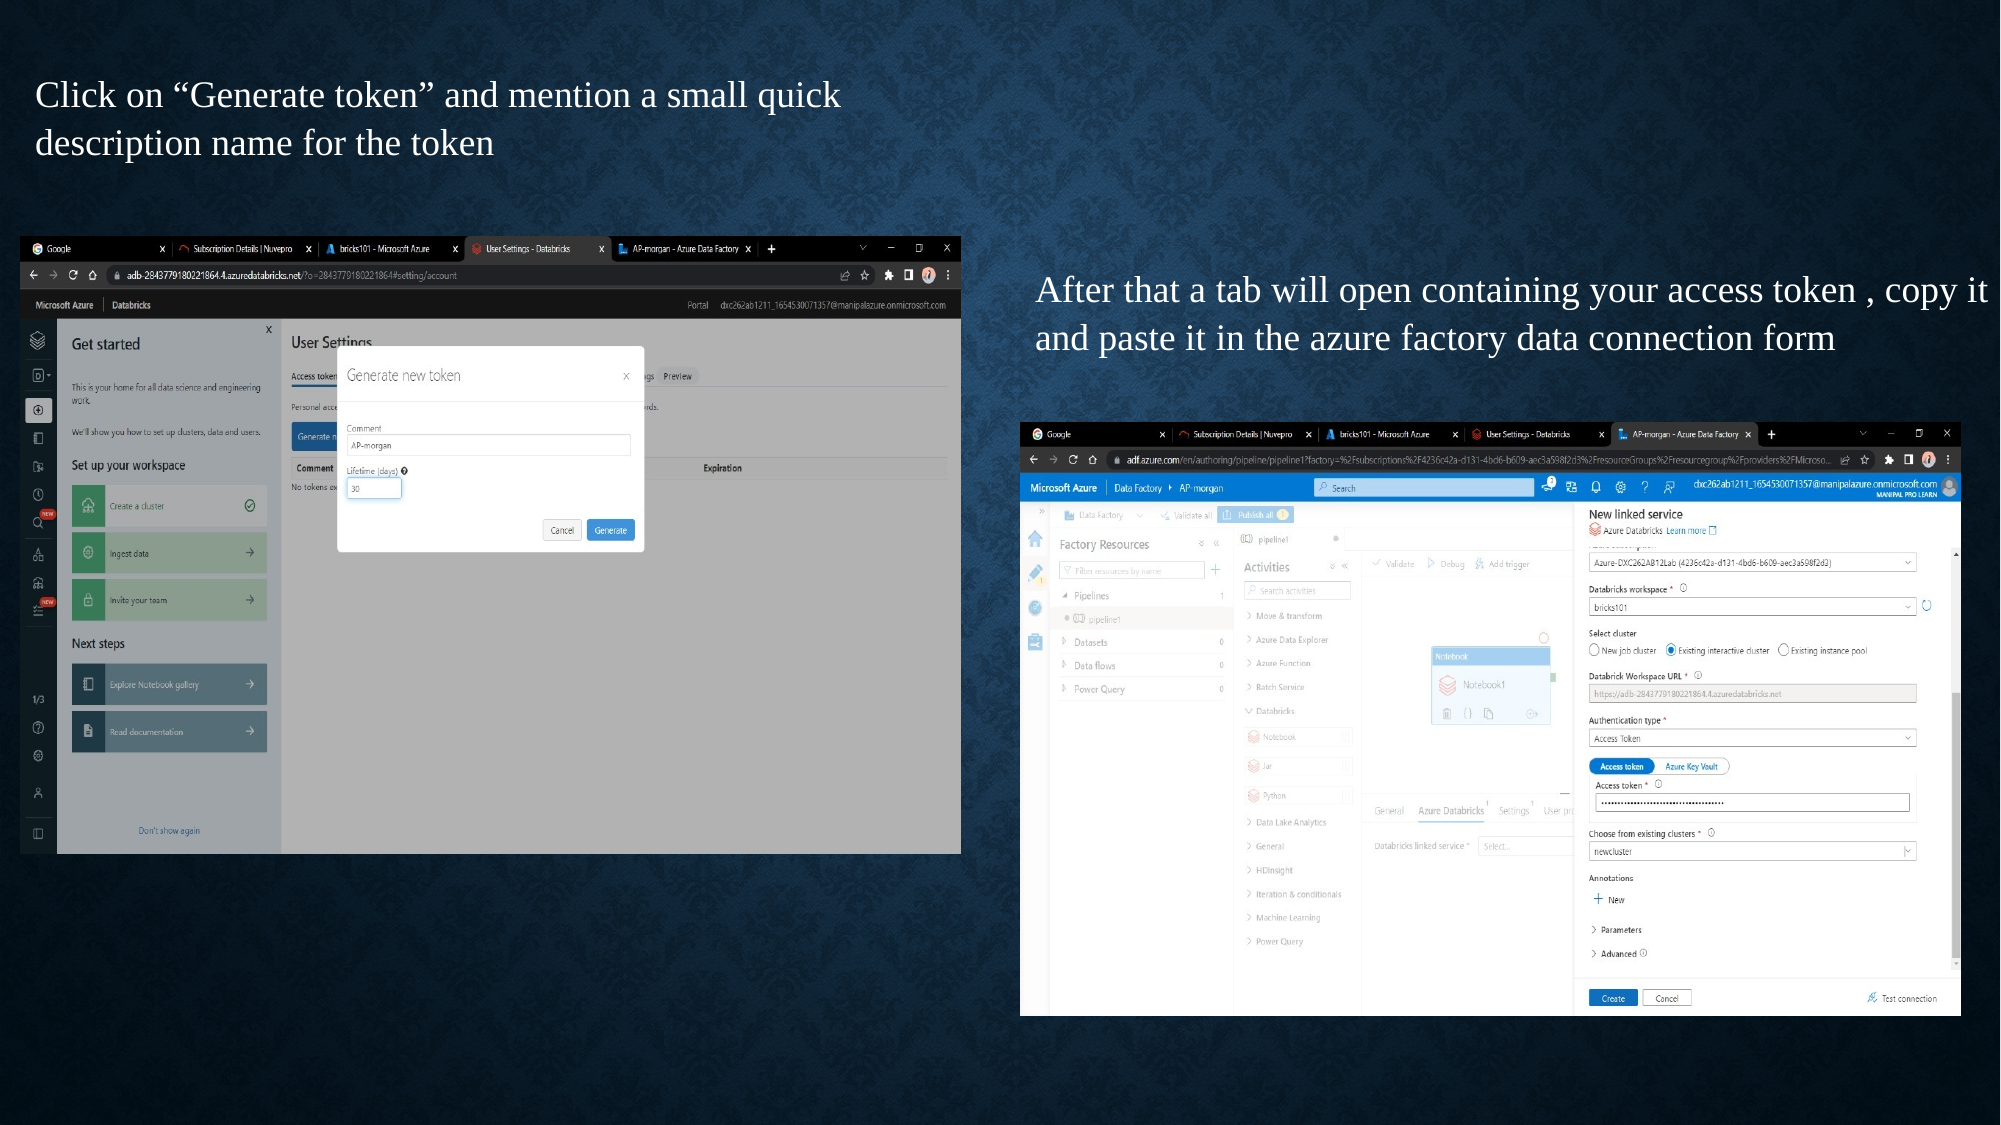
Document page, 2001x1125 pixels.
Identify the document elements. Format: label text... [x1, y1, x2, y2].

picture [1019, 421, 1961, 1017]
picture [19, 235, 962, 855]
text_box After that a tab will open containing your access token , copy it and paste it in the azure factory data connection form [1020, 254, 2000, 366]
text_box Click on “Generate token” and mention a small quick description name for the token [20, 59, 1021, 171]
